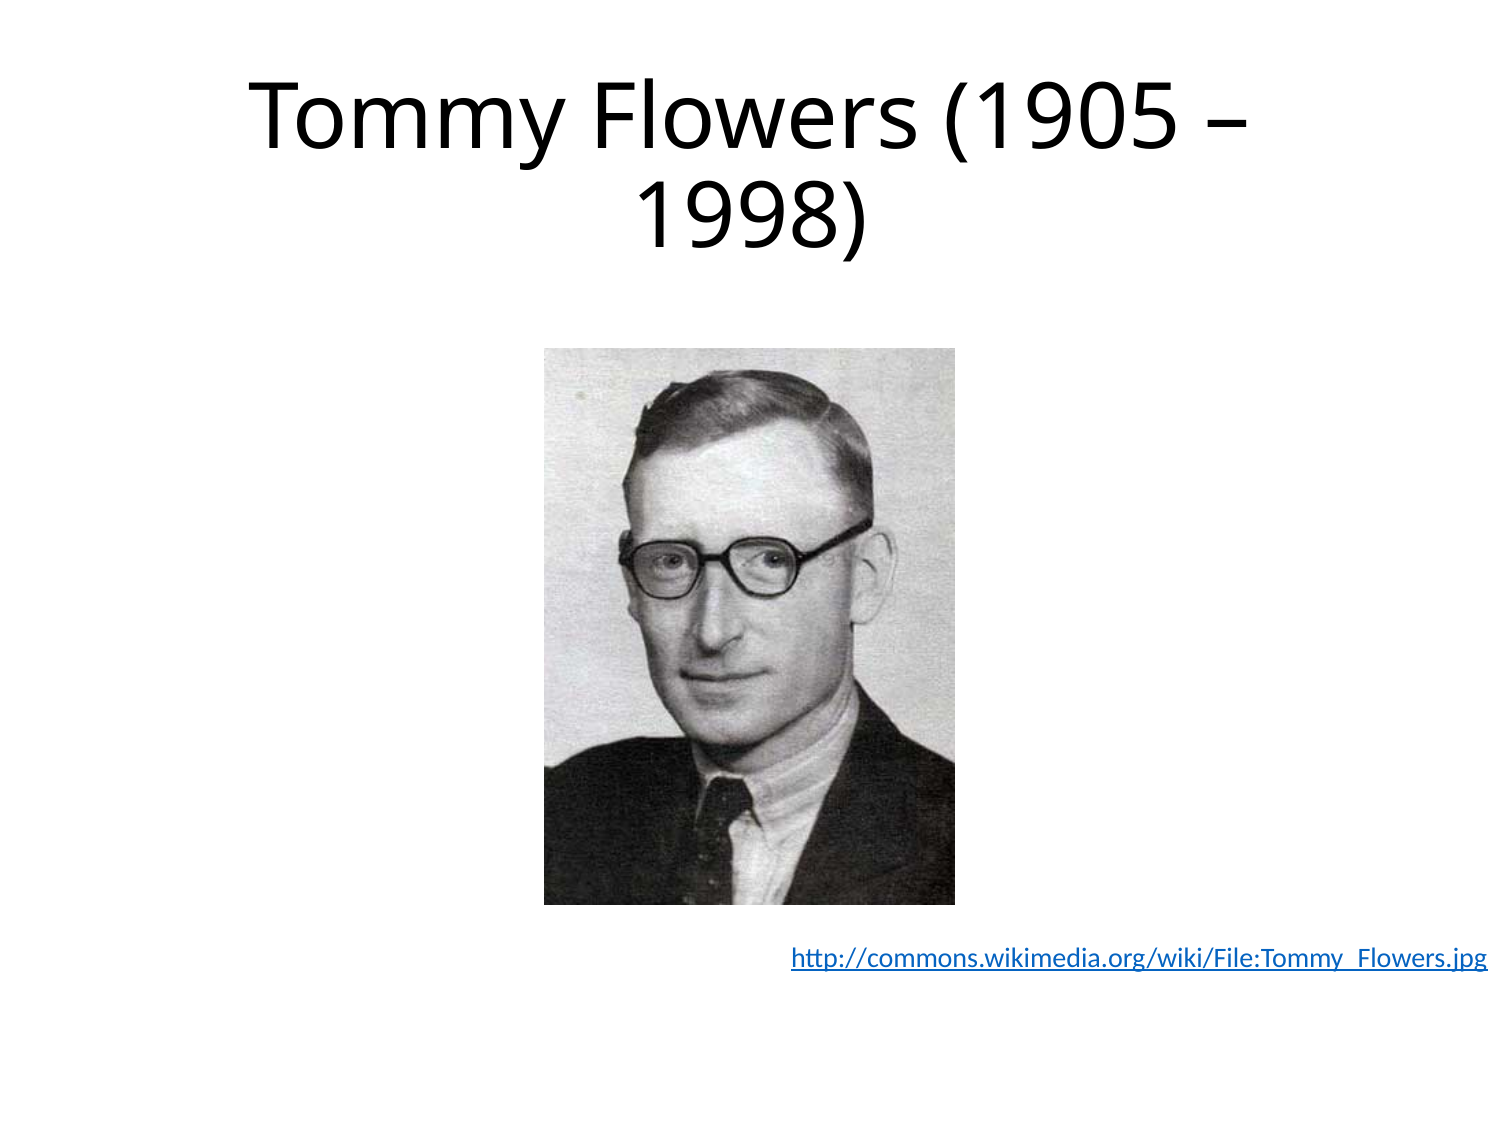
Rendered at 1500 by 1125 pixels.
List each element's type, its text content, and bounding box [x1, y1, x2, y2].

title Tommy Flowers (1905 – 1998) [103, 59, 1397, 278]
picture [544, 348, 956, 905]
text_box http://commons.wikimedia.org/wiki/File:Tommy_Flowers.jpg [776, 931, 1500, 1014]
